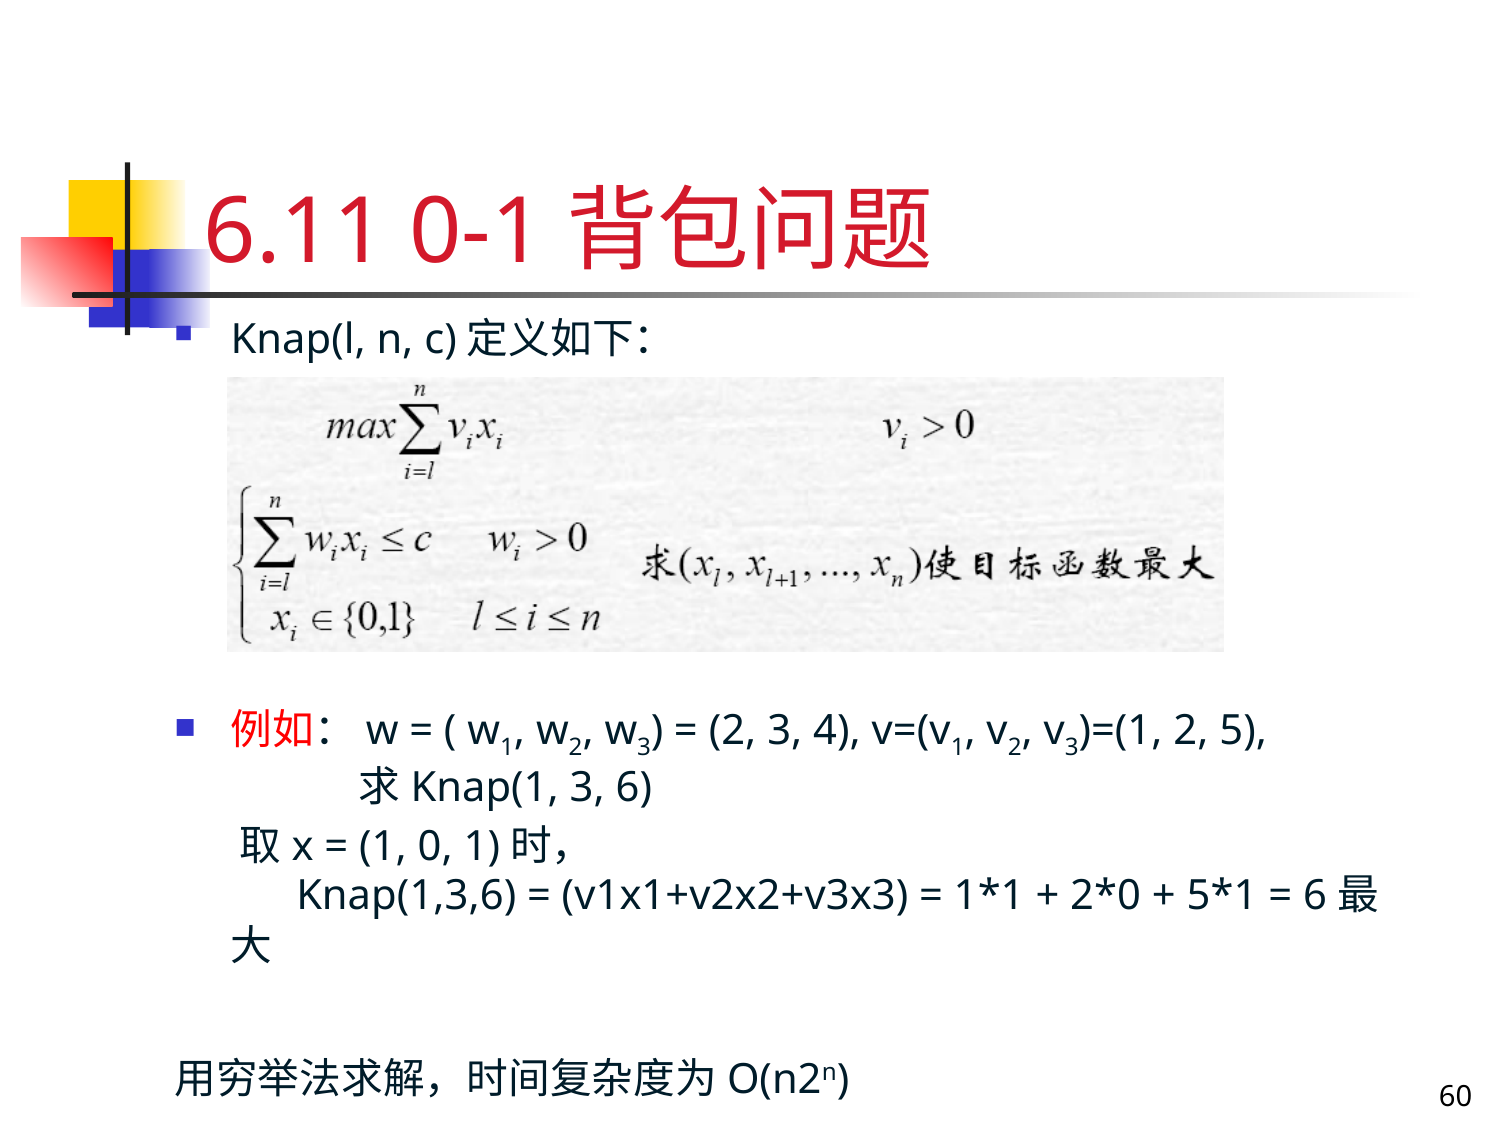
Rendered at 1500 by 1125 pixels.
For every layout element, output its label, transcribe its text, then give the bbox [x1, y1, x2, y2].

list Knap(l, n, c)定义如下： 例如：w = ( w1, w2, w3) = (2, 3, 4), v=(v1, v2, v3)=(1, 2, 5), 求Knap(1, 3, 6) 取x = (1, 0, 1)时， Knap(1,3,6) = (v1x1+v2x2+v3x3) = 1*1 + 2*0 + 5*1 = 6最大 用穷举法求解，时间复杂度为O(n2n) [159, 278, 1435, 1092]
slide_number 60 [1174, 1049, 1488, 1125]
title 6.11 0-1背包问题 [188, 101, 1468, 289]
picture [227, 377, 1224, 652]
